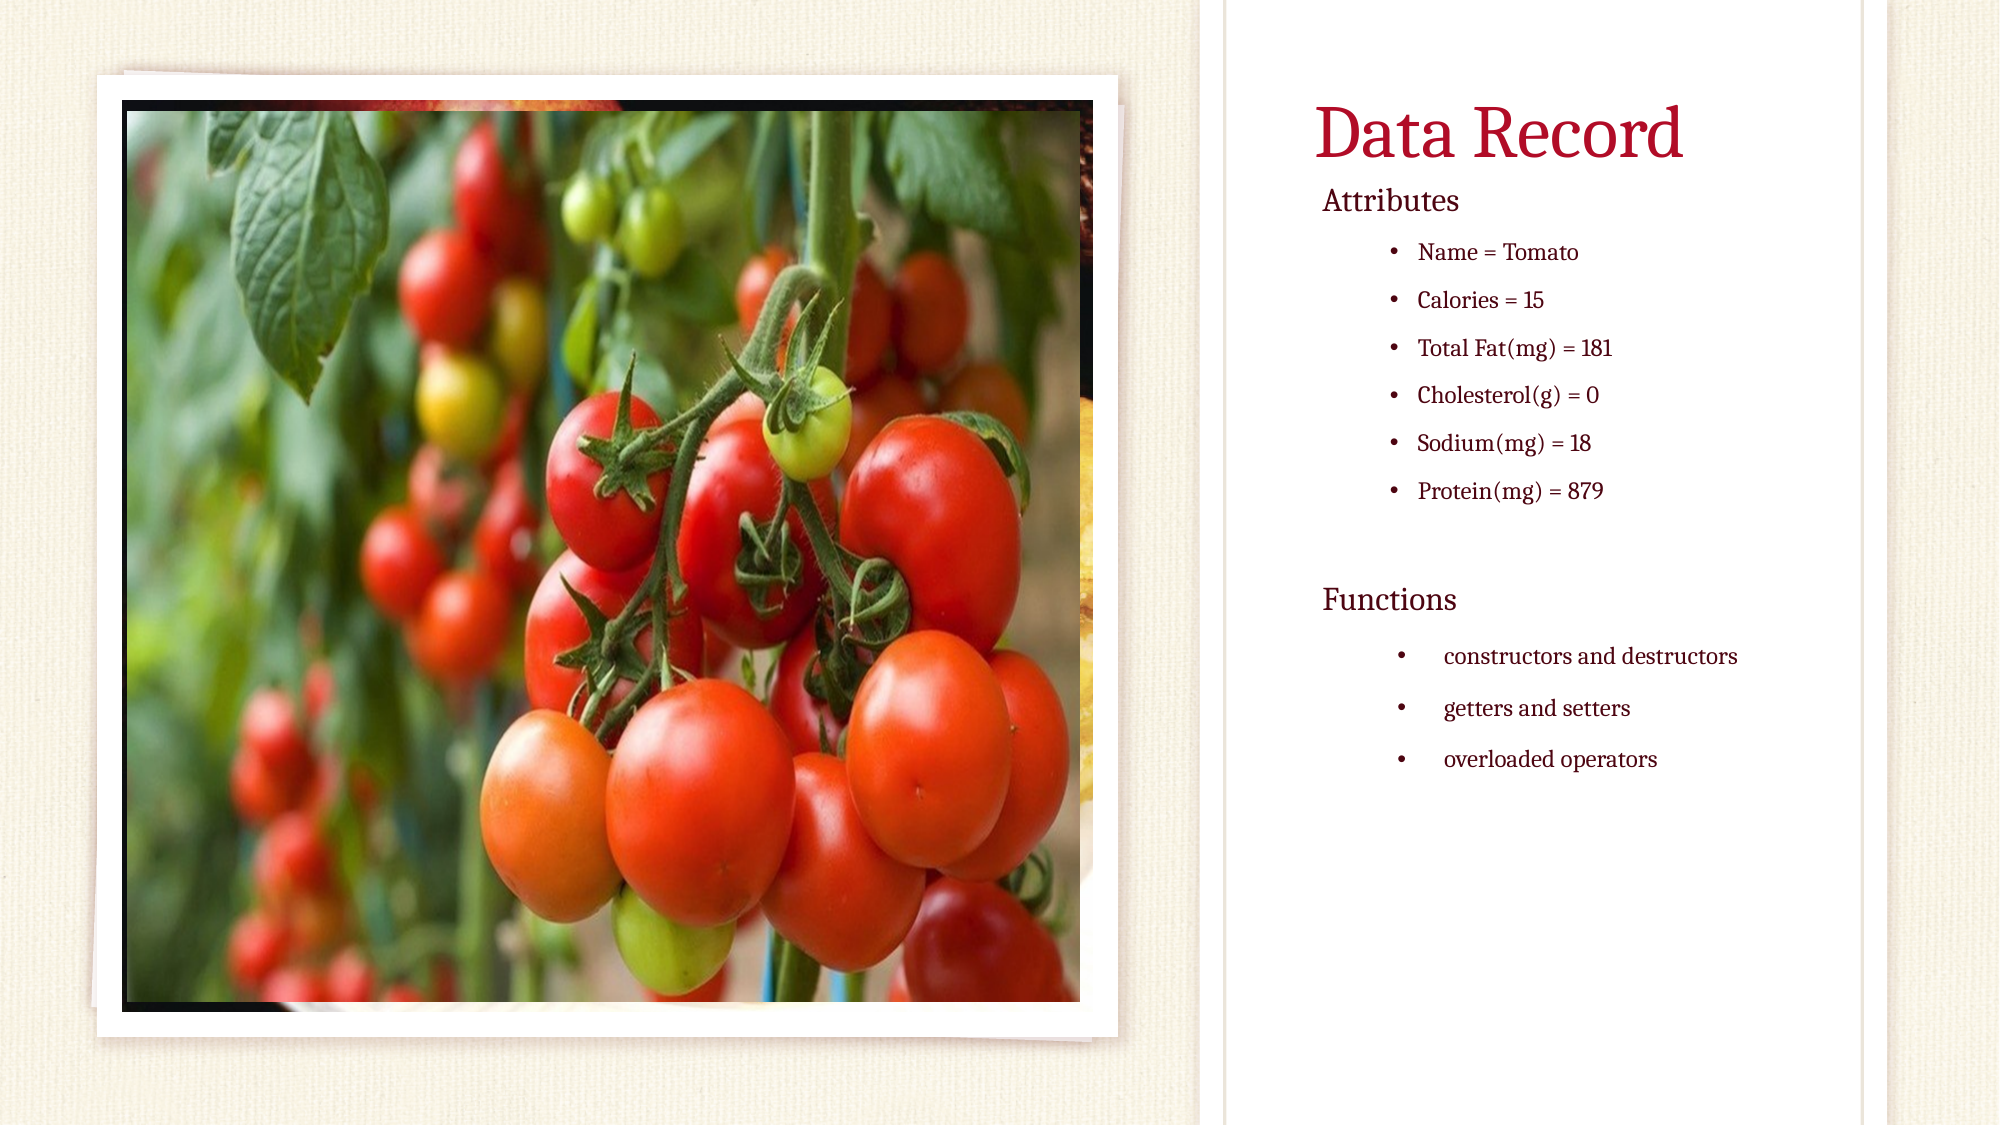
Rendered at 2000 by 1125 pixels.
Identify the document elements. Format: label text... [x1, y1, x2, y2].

picture [0, 0, 1199, 1125]
list Attributes Name = Tomato Calories = 15 Total Fat(mg) = 181 Cholesterol(g) = 0 Sodium(mg) = 18 Protein(mg) = 879 Functions constructors and destructors getters and setters overloaded operators [1299, 174, 1813, 988]
title Data Record [1299, 0, 1813, 174]
picture [1888, 0, 2000, 1125]
